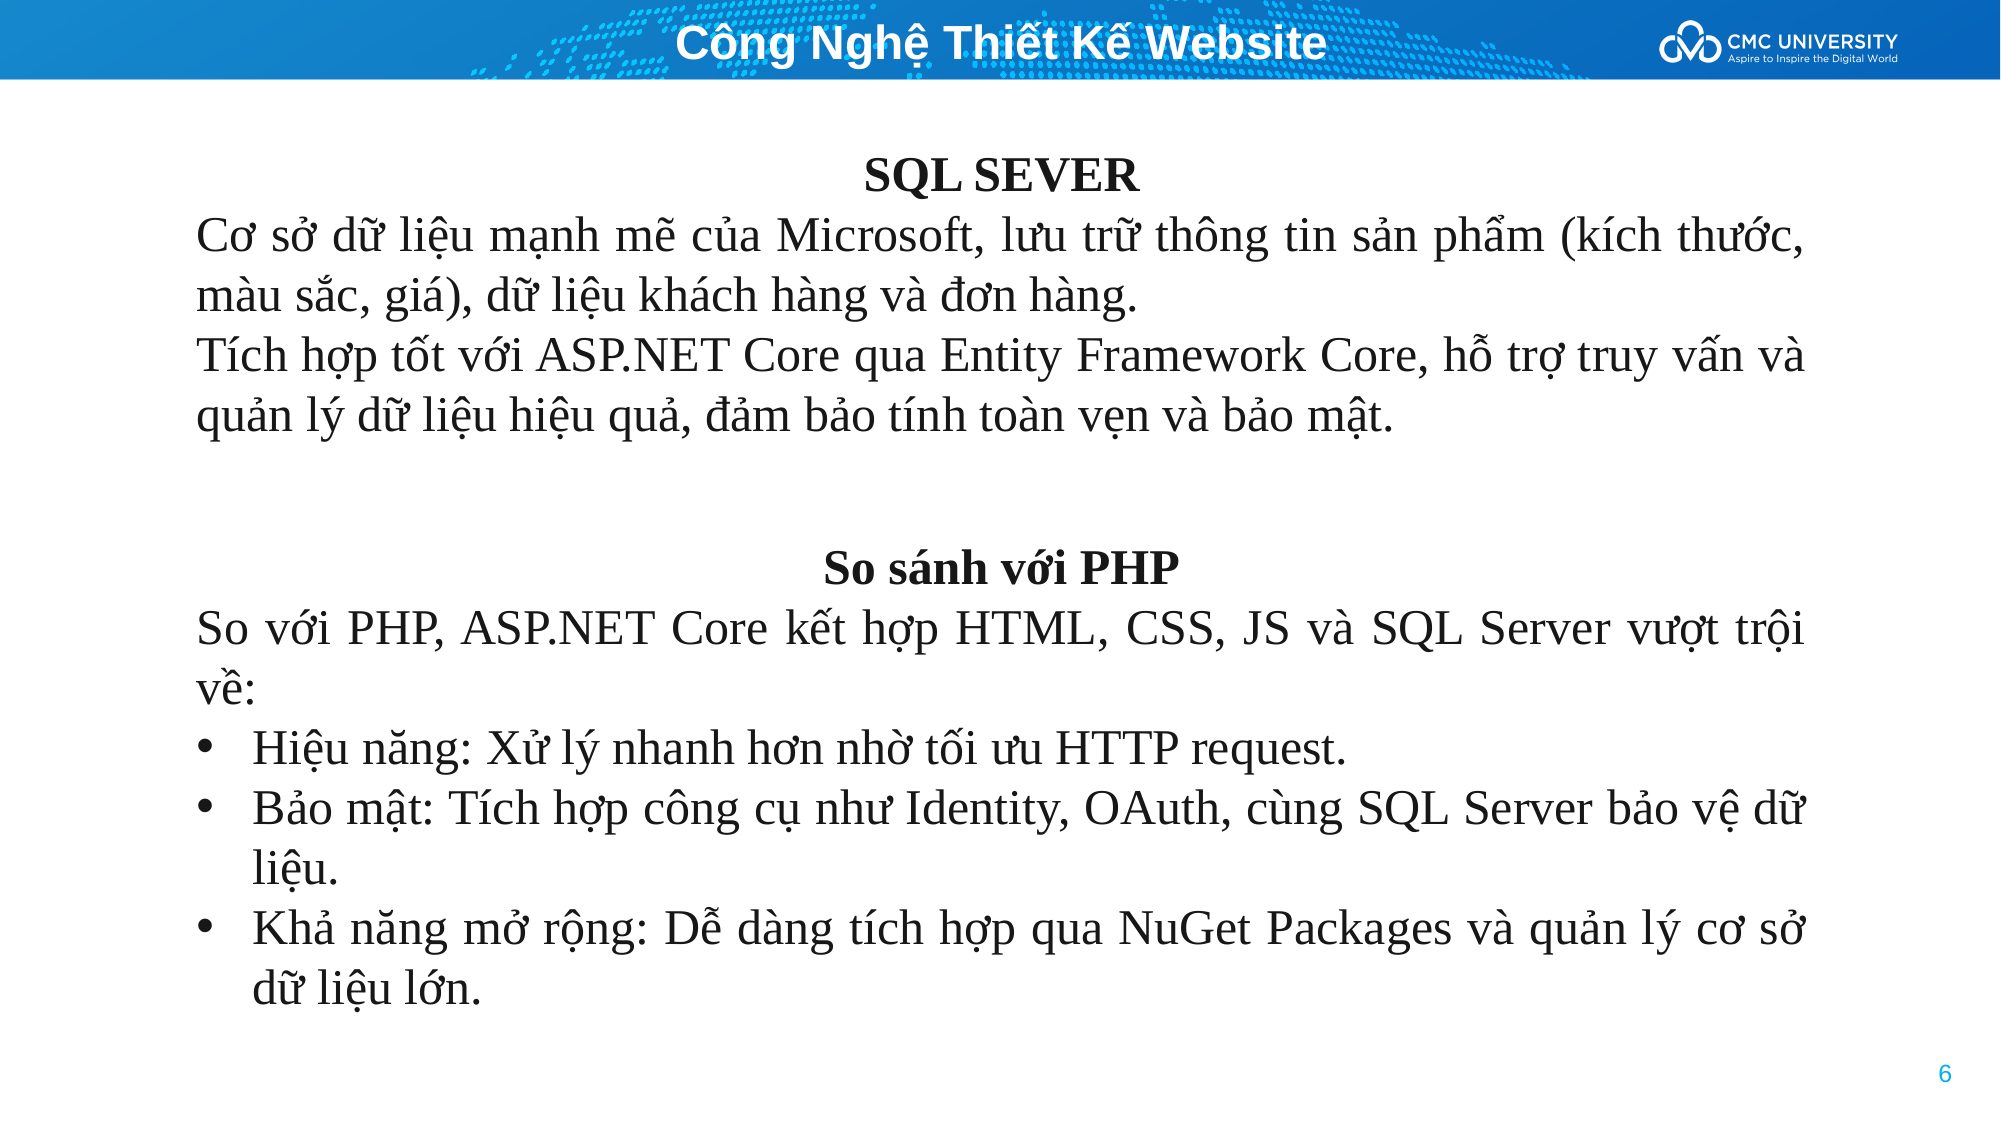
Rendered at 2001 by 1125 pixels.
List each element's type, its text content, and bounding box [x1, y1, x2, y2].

slide_number 6 [1517, 1042, 1968, 1103]
picture [0, 0, 2001, 1125]
text_box SQL SEVER Cơ sở dữ liệu mạnh mẽ của Microsoft, lưu trữ thông tin sản phẩm (kích thước, màu sắc, giá), dữ liệu khách hàng và đơn hàng. Tích hợp tốt với ASP.NET Core qua Entity Framework Core, hỗ trợ truy vấn và quản lý dữ liệu hiệu quả, đảm bảo tính toàn vẹn và bảo mật. [181, 133, 1822, 449]
title Công Nghệ Thiết Kế Website [252, 58, 1753, 133]
text_box So sánh với PHP So với PHP, ASP.NET Core kết hợp HTML, CSS, JS và SQL Server vượt trội về: Hiệu năng: Xử lý nhanh hơn nhờ tối ưu HTTP request. Bảo mật: Tích hợp công cụ như Identity, OAuth, cùng SQL Server bảo vệ dữ liệu. Khả năng mở rộng: Dễ dàng tích hợp qua NuGet Packages và quản lý cơ sở dữ liệu lớn. [181, 527, 1822, 1023]
